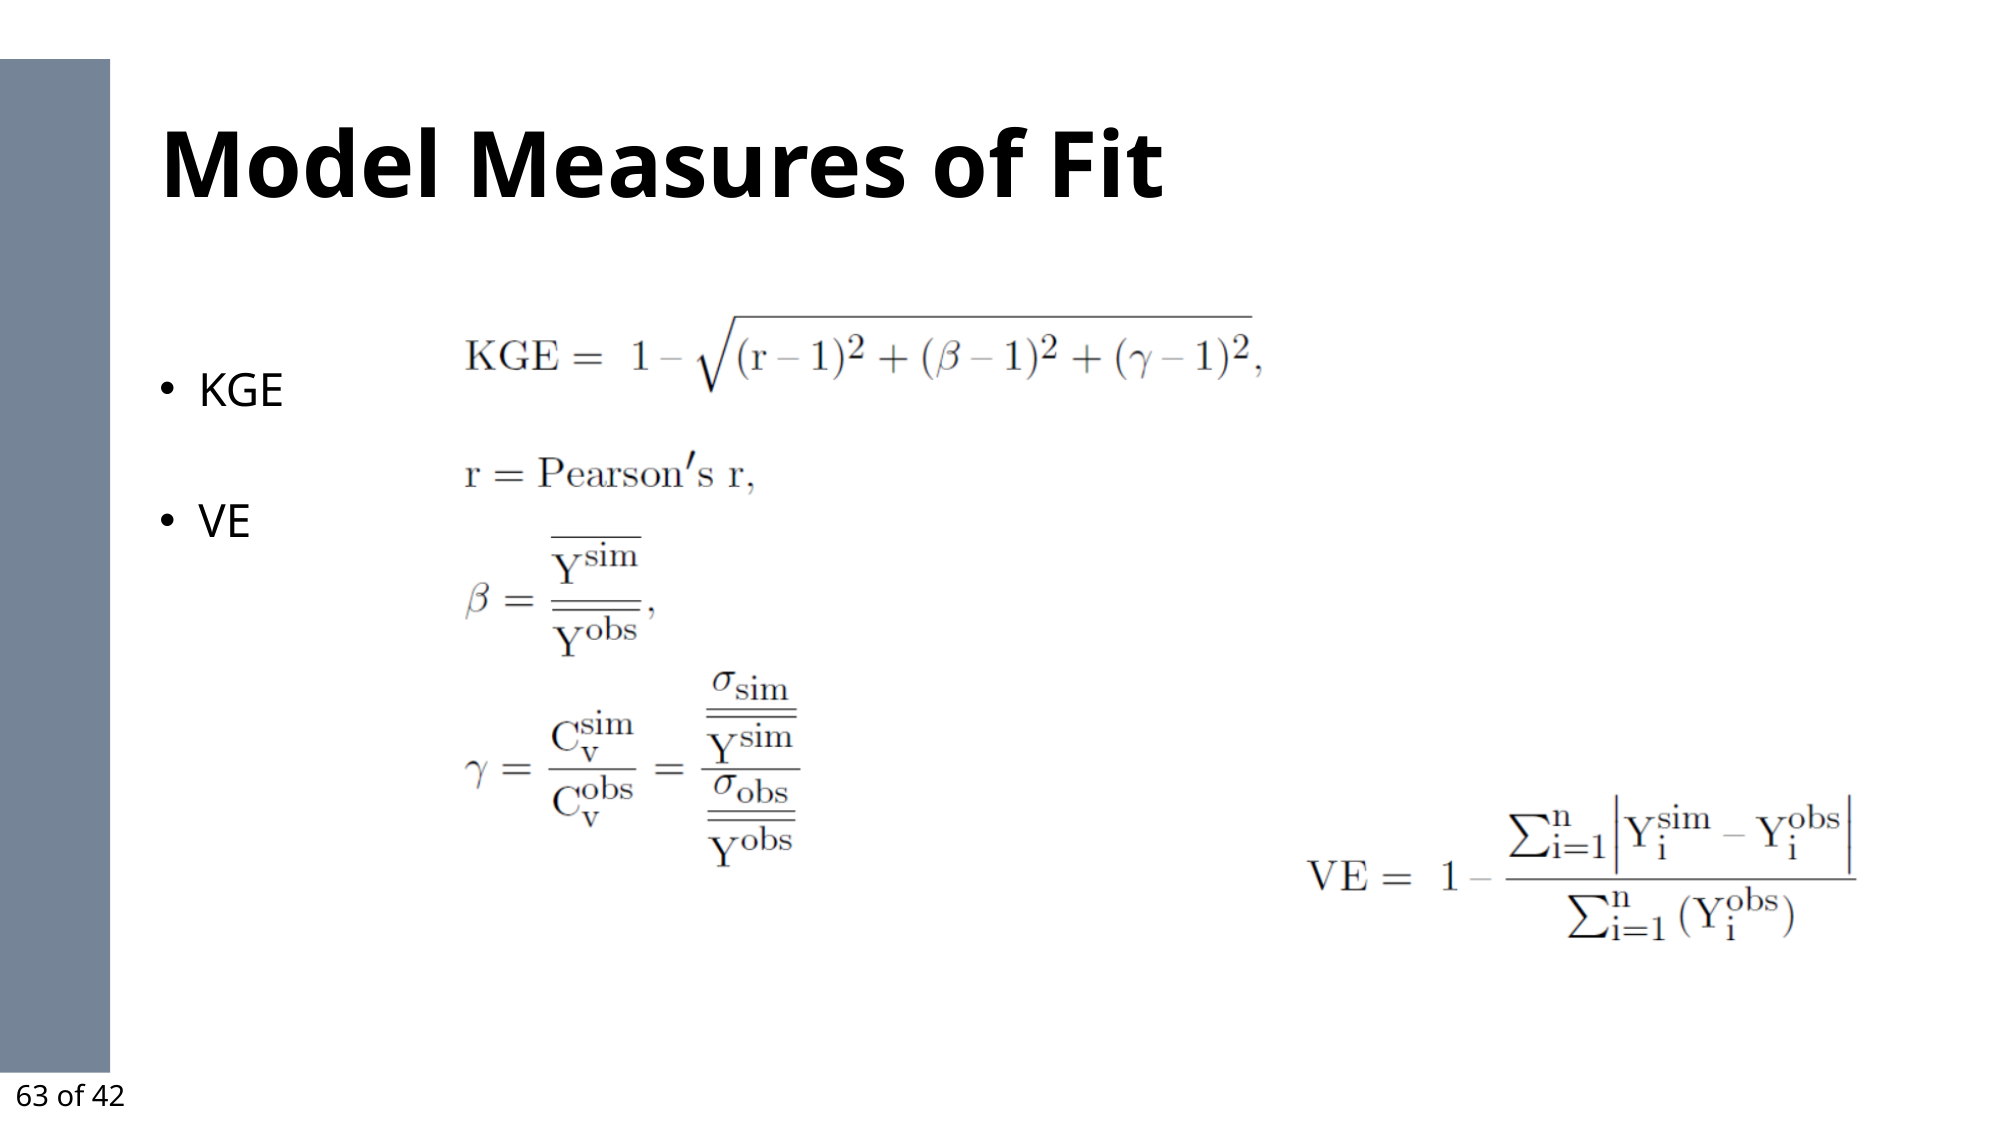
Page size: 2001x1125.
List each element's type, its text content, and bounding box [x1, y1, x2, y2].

title Model Measures of Fit [147, 59, 1934, 277]
picture [440, 276, 1884, 975]
list KGE VE [147, 299, 1933, 1073]
